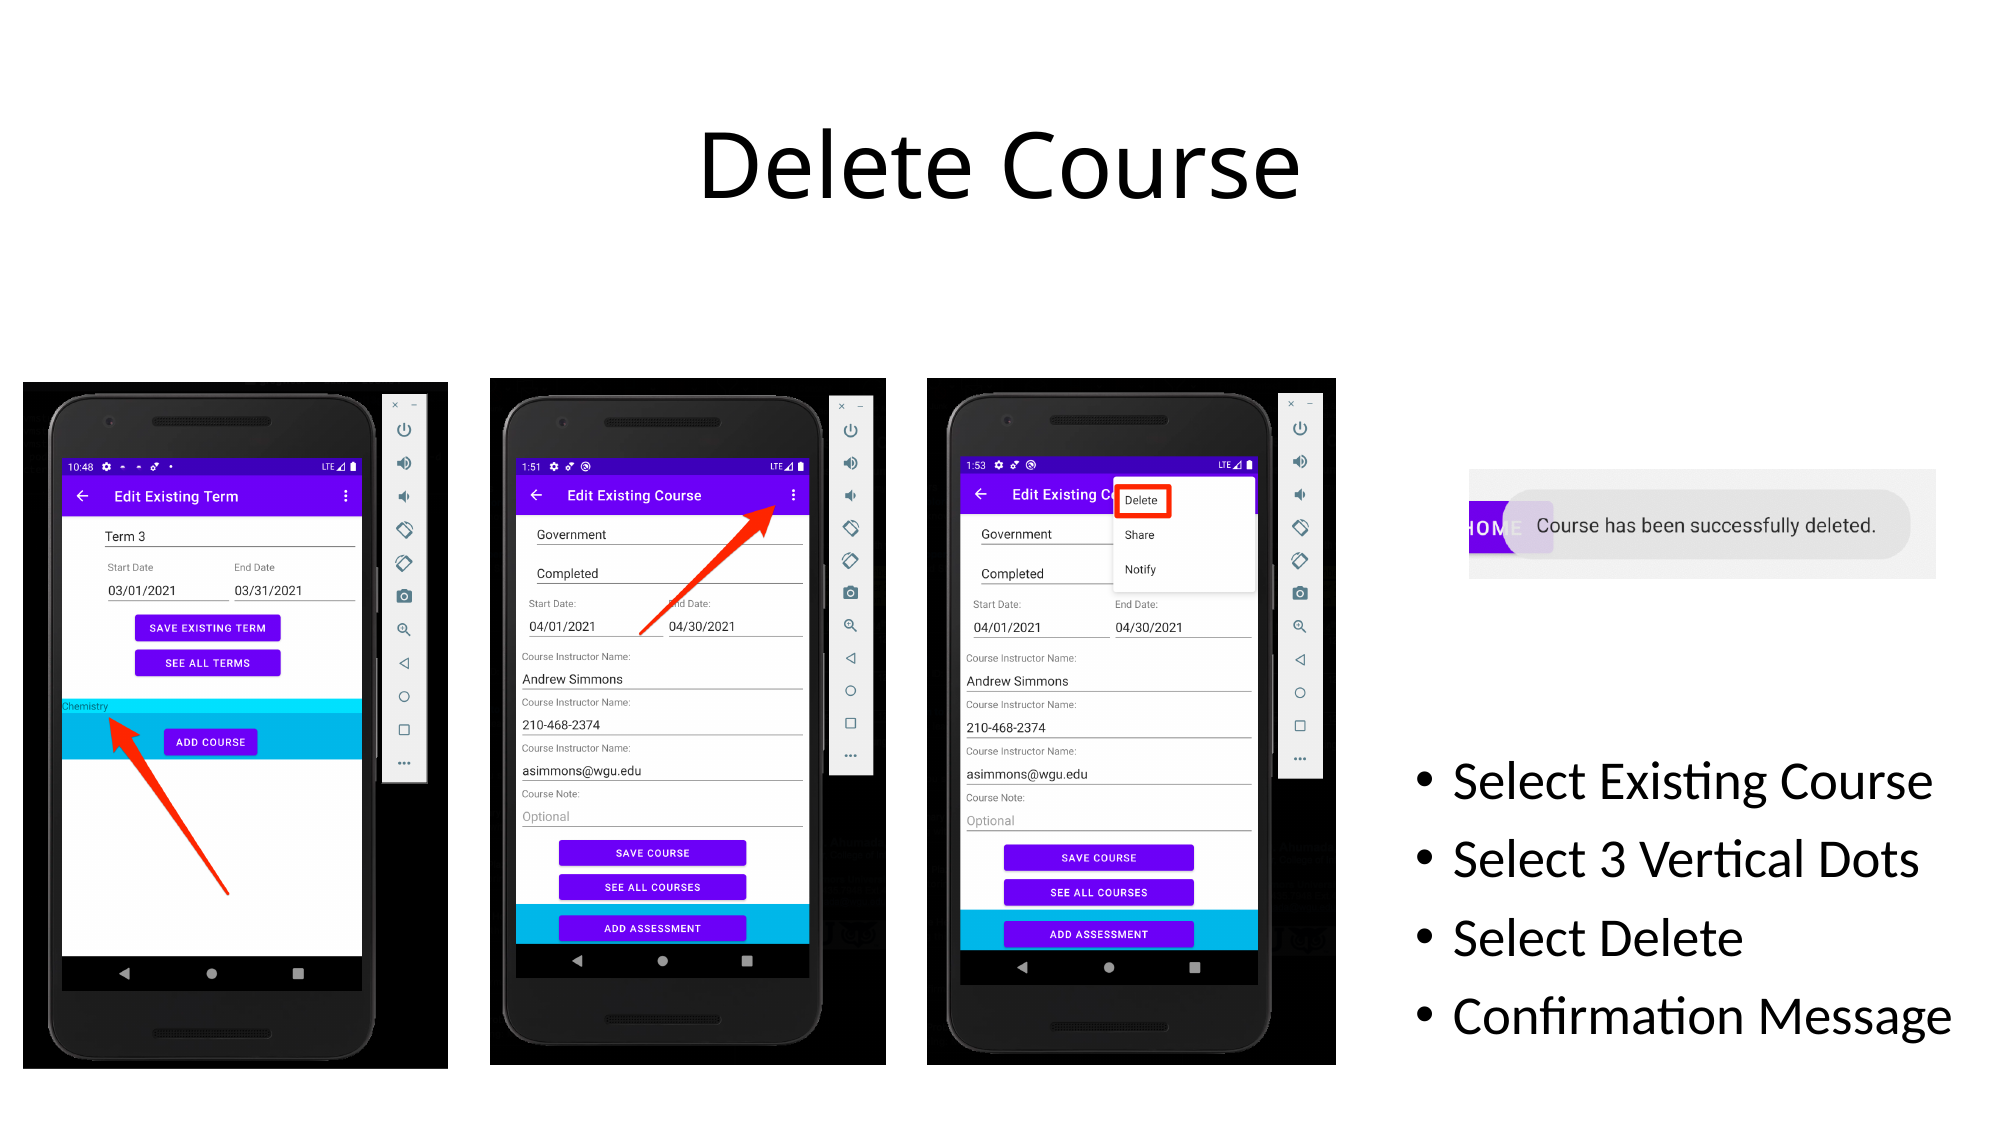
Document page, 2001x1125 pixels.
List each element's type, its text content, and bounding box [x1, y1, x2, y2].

picture [1469, 469, 1936, 579]
picture [490, 378, 886, 1065]
picture [23, 382, 448, 1069]
picture [927, 378, 1336, 1065]
text_box Select Existing Course Select 3 Vertical Dots Select Delete Confirmation Message [1399, 744, 1972, 1065]
title Delete Course [137, 59, 1863, 278]
